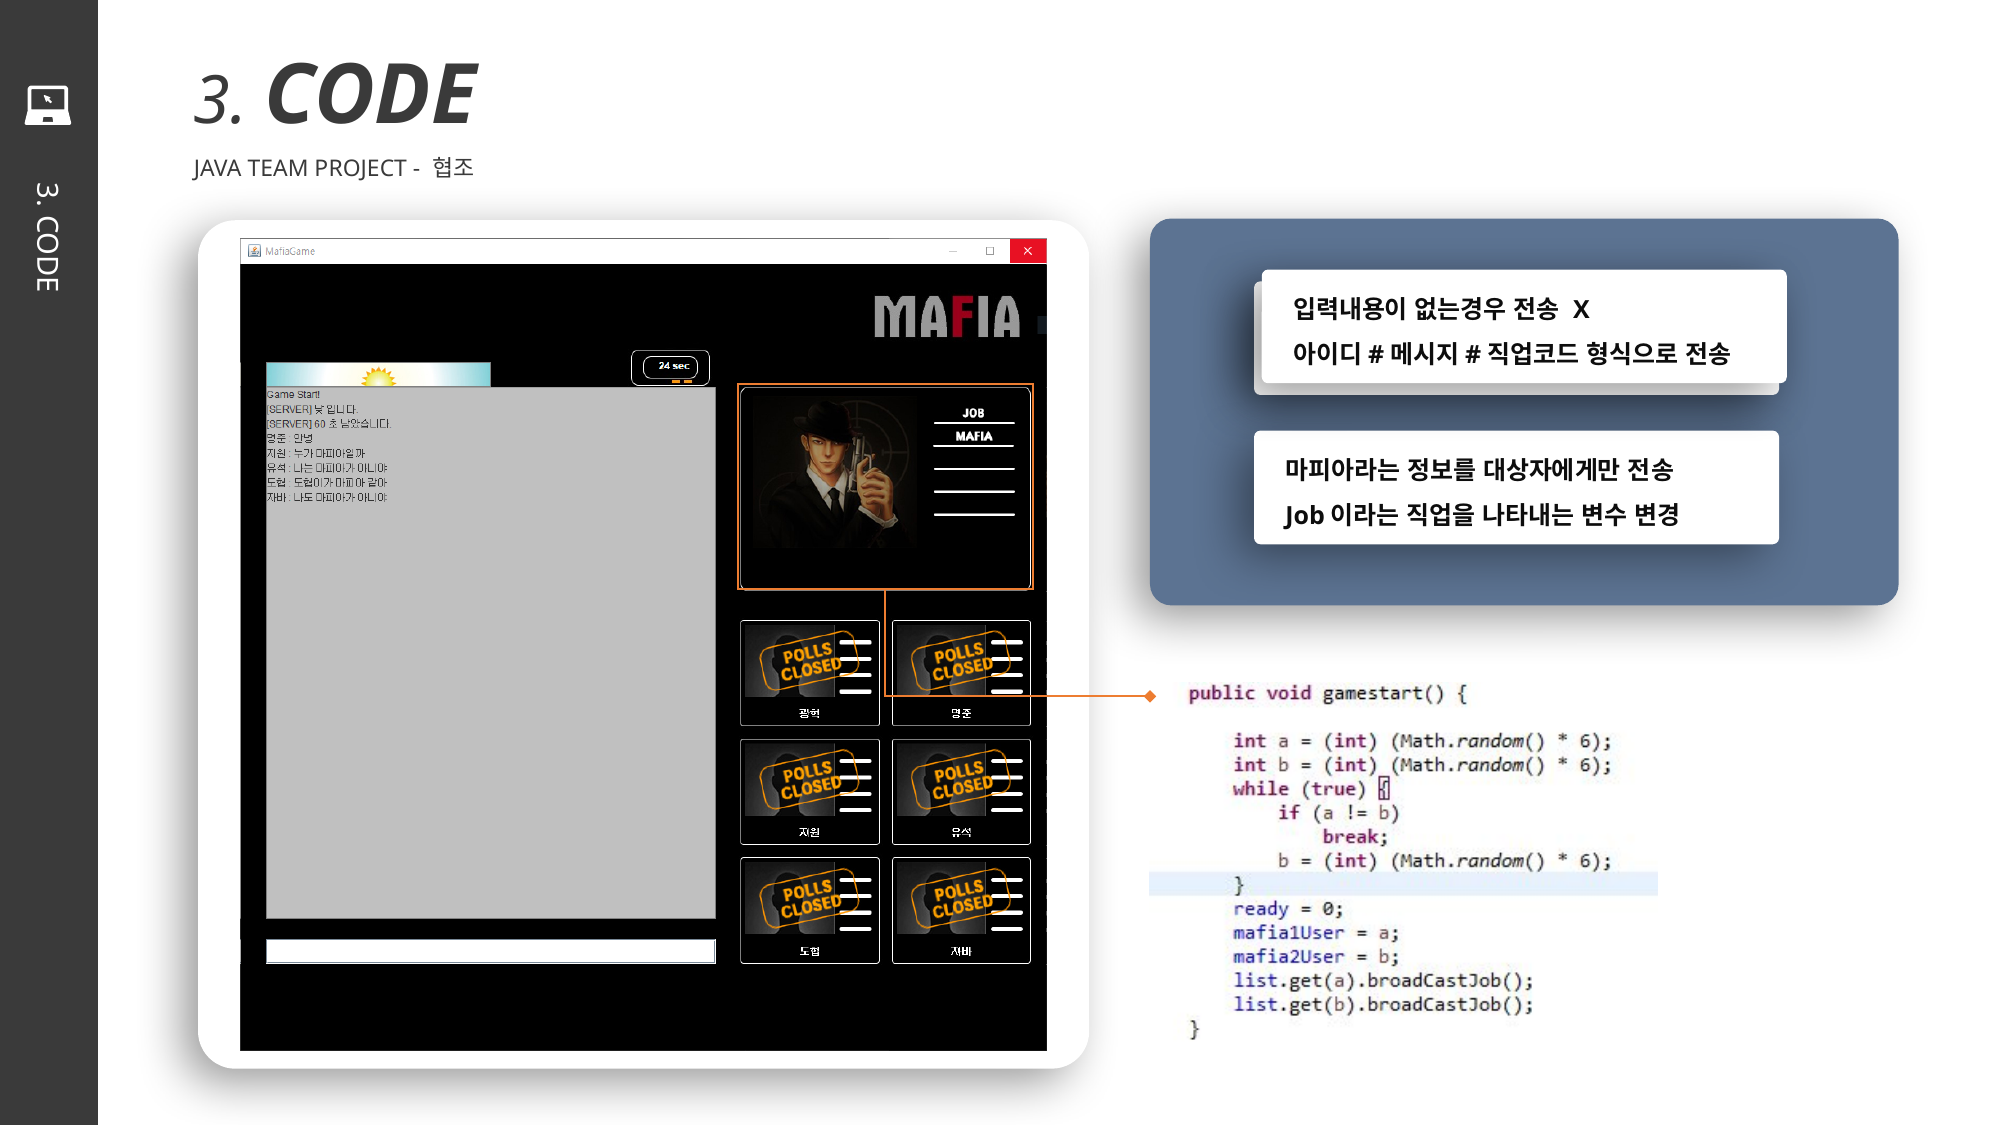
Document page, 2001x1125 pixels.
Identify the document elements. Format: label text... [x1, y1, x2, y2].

text_box 마피아라는 정보를 대상자에게만 전송 Job이라는 직업을 나타내는 변수 변경 [1253, 429, 1781, 546]
picture [240, 238, 1047, 1051]
picture [1149, 682, 1658, 1051]
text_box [964, 510, 1072, 776]
text_box 3. CODE JAVA TEAM PROJECT - 협조 [193, 1, 1384, 220]
text_box 3. CODE [0, 0, 99, 1125]
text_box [24, 85, 72, 125]
text_box [1148, 217, 1900, 607]
text_box l [196, 220, 1091, 1070]
text_box 입력내용이 없는경우 전송 X 아이디#메시지#직업코드 형식으로 전송 [1260, 268, 1788, 385]
